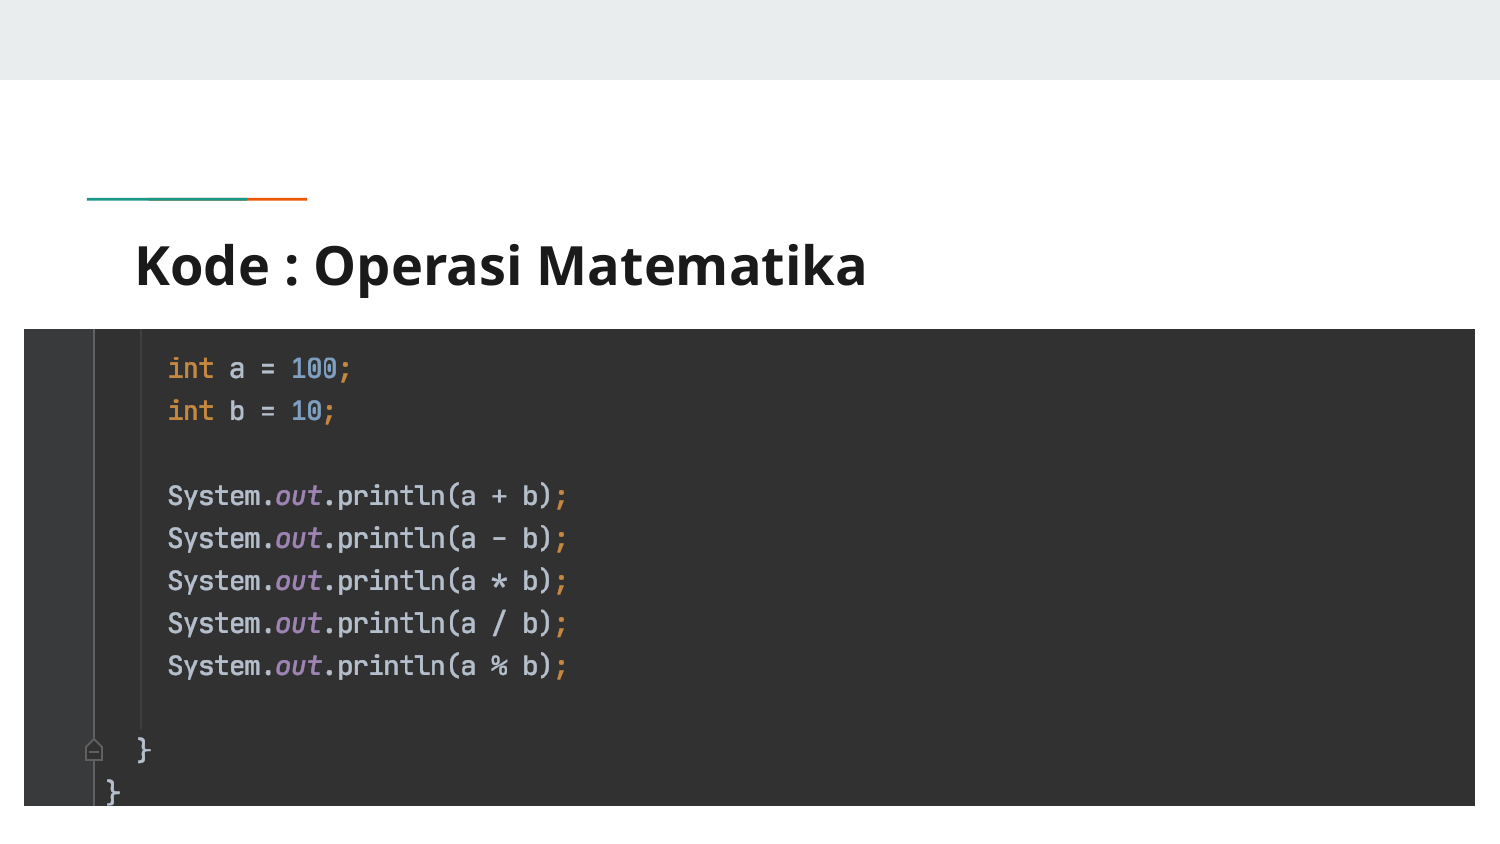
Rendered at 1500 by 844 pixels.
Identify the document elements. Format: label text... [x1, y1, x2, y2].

title Kode : Operasi Matematika [119, 216, 1381, 305]
picture [24, 328, 1476, 806]
